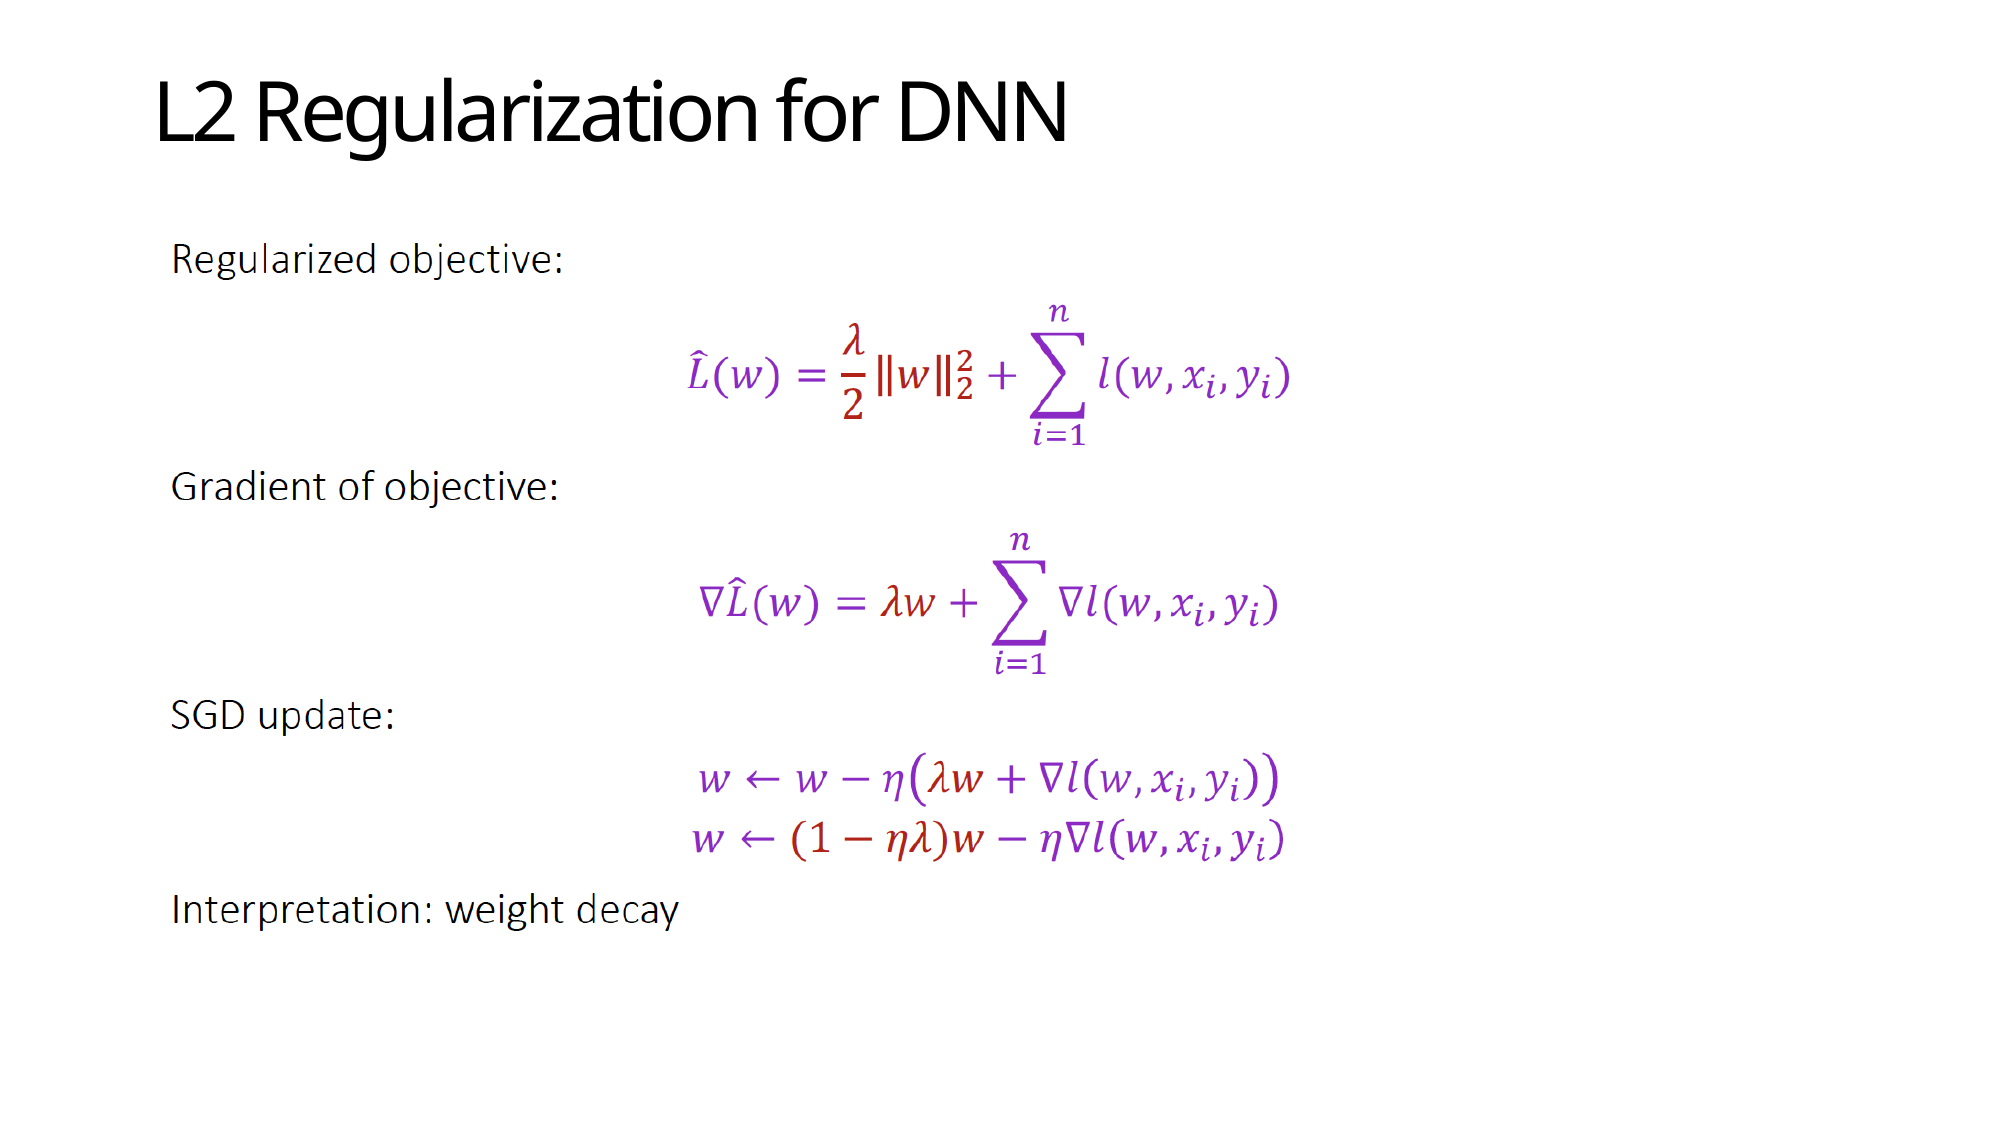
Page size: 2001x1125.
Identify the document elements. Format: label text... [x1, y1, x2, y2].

picture [113, 210, 1826, 955]
title L2 Regularization for DNN [150, 11, 1348, 202]
